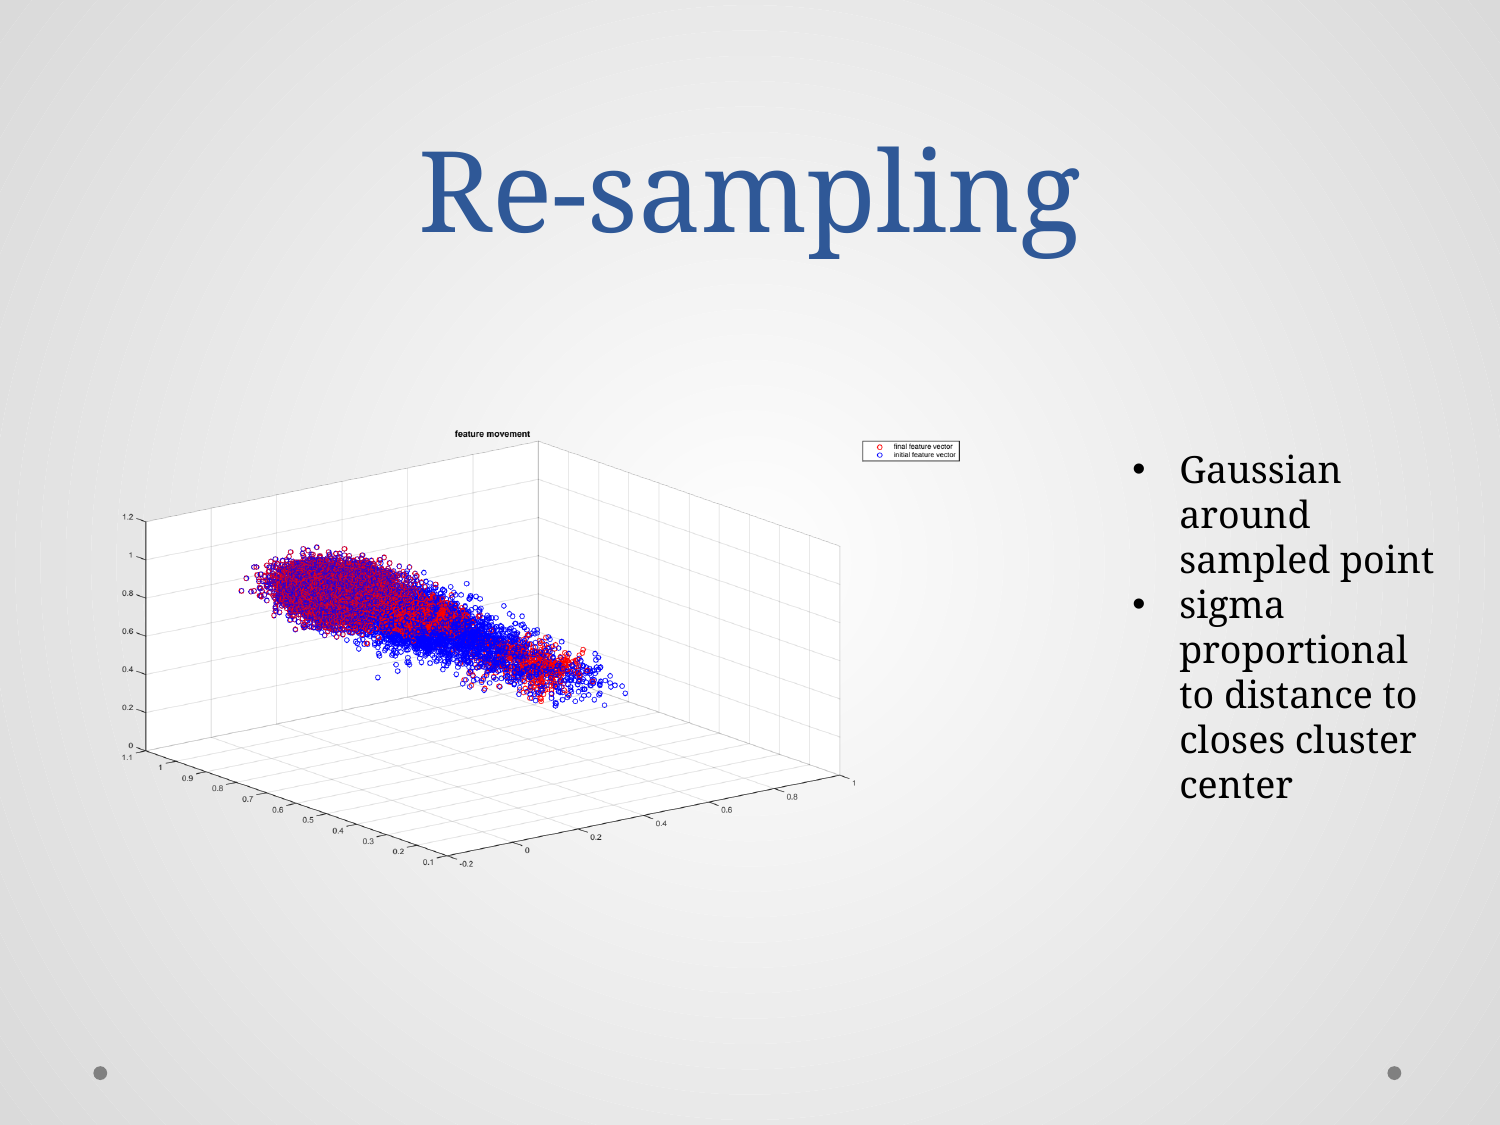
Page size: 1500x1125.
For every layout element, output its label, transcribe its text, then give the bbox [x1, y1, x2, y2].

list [74, 401, 998, 910]
title Re-sampling [75, 0, 1425, 263]
text_box Gaussian around sampled point sigma proportional to distance to closes cluster center [1117, 438, 1467, 814]
